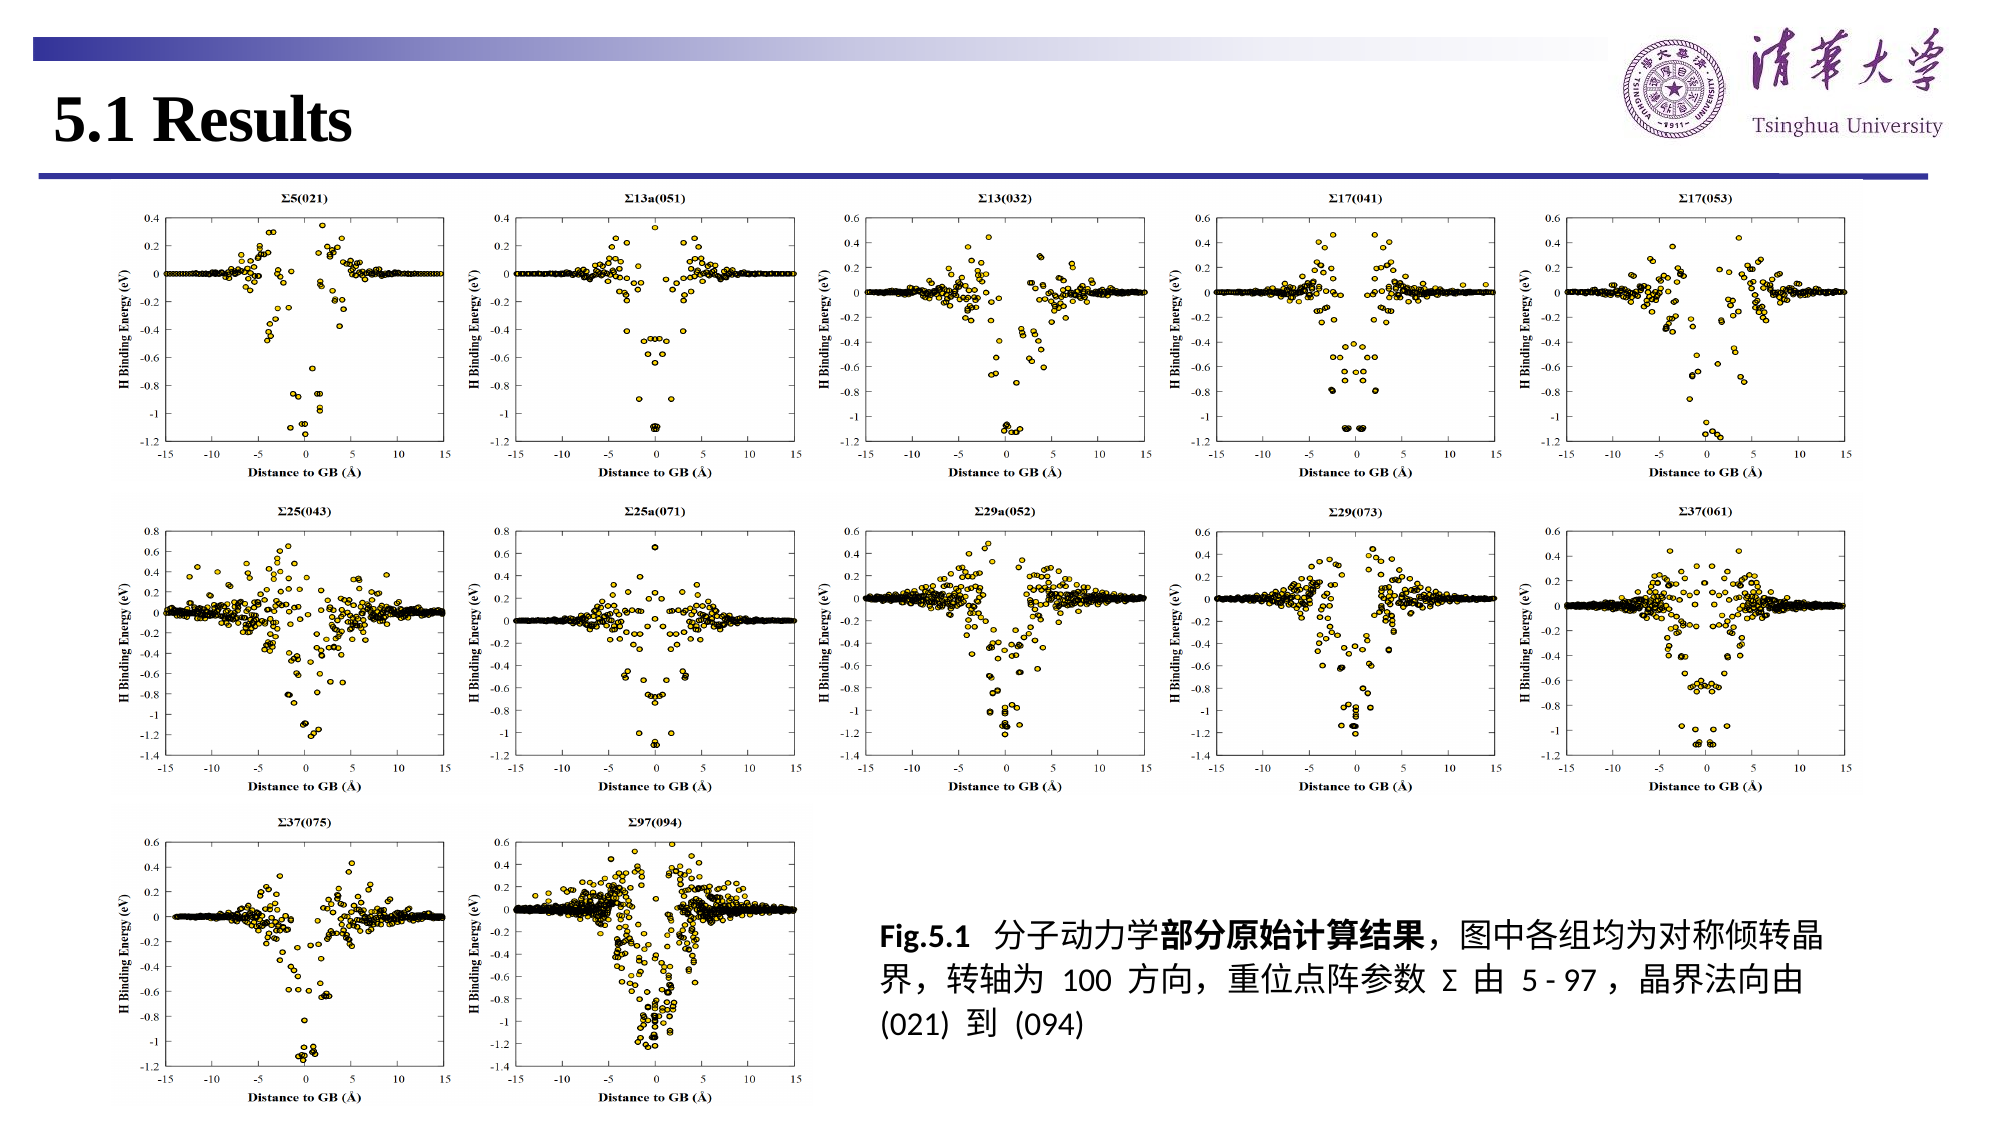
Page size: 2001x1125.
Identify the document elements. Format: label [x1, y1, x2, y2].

text_box [32, 11, 1961, 180]
text_box [111, 179, 1863, 1106]
